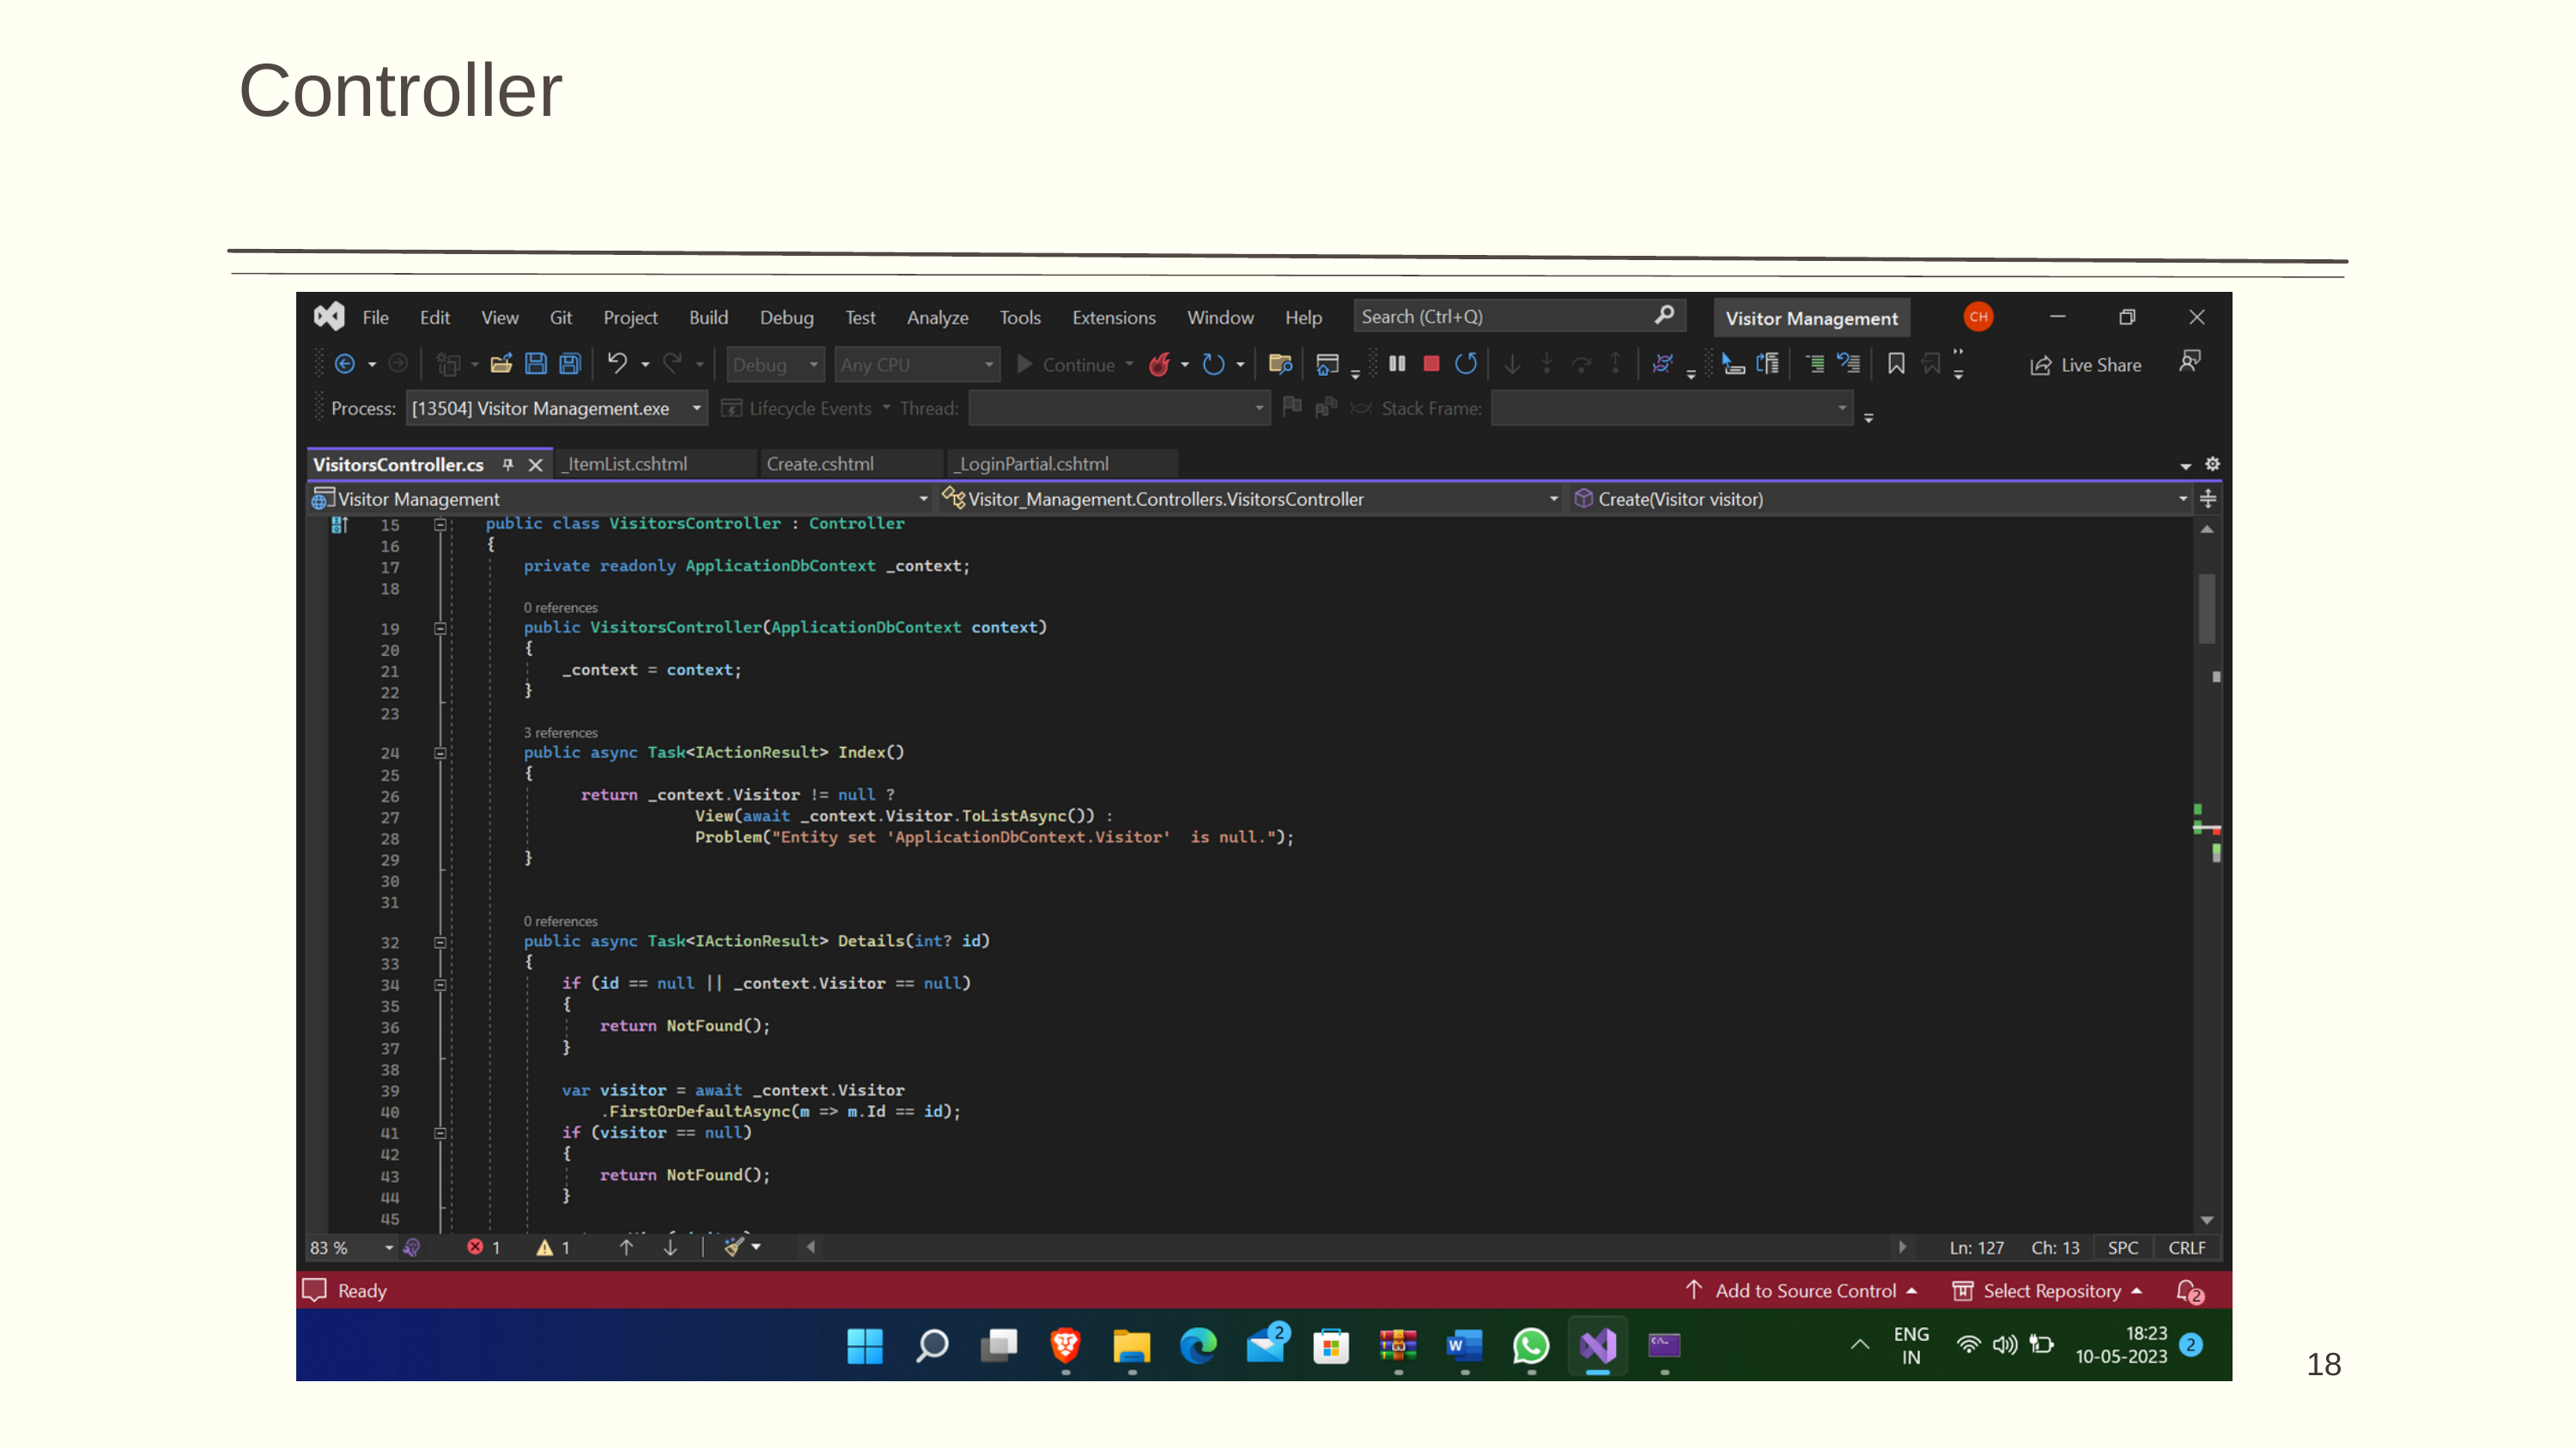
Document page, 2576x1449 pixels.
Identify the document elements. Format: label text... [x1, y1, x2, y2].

picture [295, 292, 2233, 1382]
text_box 18 [2236, 1343, 2342, 1383]
text_box Controller [238, 50, 2347, 131]
